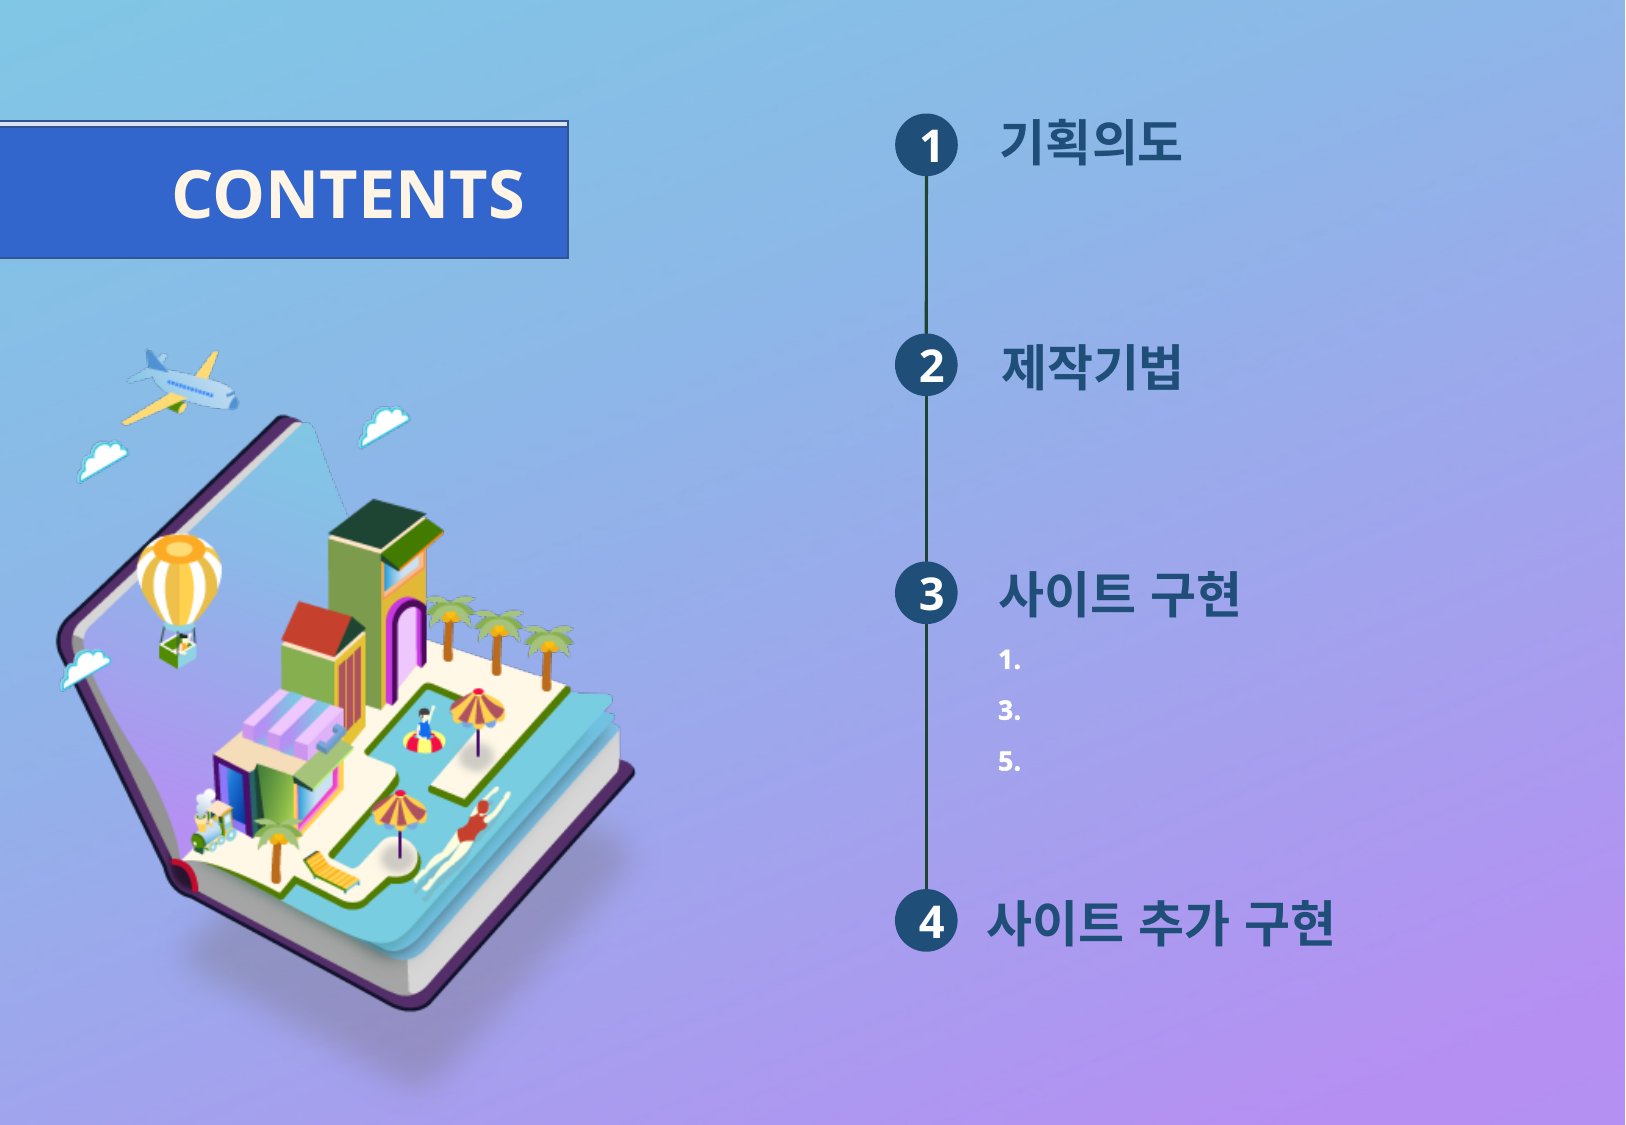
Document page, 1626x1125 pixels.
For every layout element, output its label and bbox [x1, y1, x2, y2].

text_box [894, 103, 1436, 510]
picture [0, 0, 1625, 1125]
